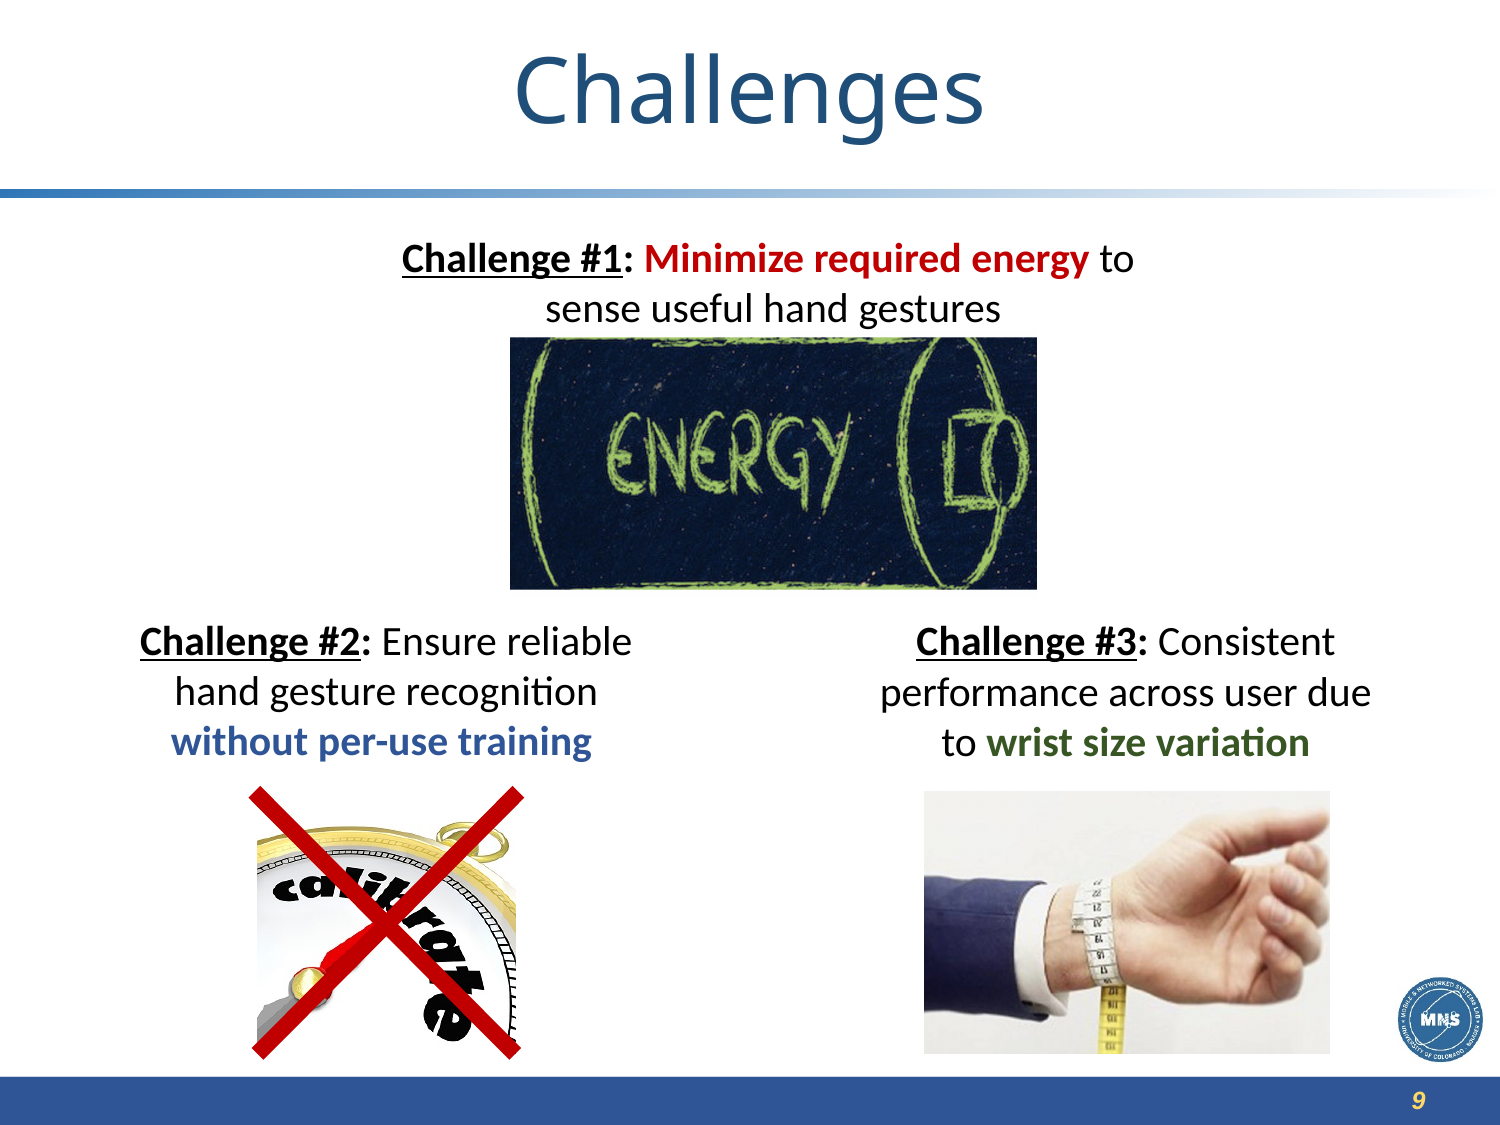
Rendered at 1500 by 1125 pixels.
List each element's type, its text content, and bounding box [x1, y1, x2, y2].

picture [1396, 975, 1485, 1064]
picture [924, 791, 1330, 1054]
title Challenges [0, 0, 1500, 188]
text_box Challenge #1: Minimize required energy to sense useful hand gestures [206, 223, 1340, 339]
picture [510, 330, 1037, 598]
text_box Challenge #3: Consistent performance across user due to wrist size variation [852, 606, 1400, 772]
text_box Challenge #2: Ensure reliable hand gesture recognition without per-use training [111, 606, 662, 822]
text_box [257, 791, 519, 1054]
